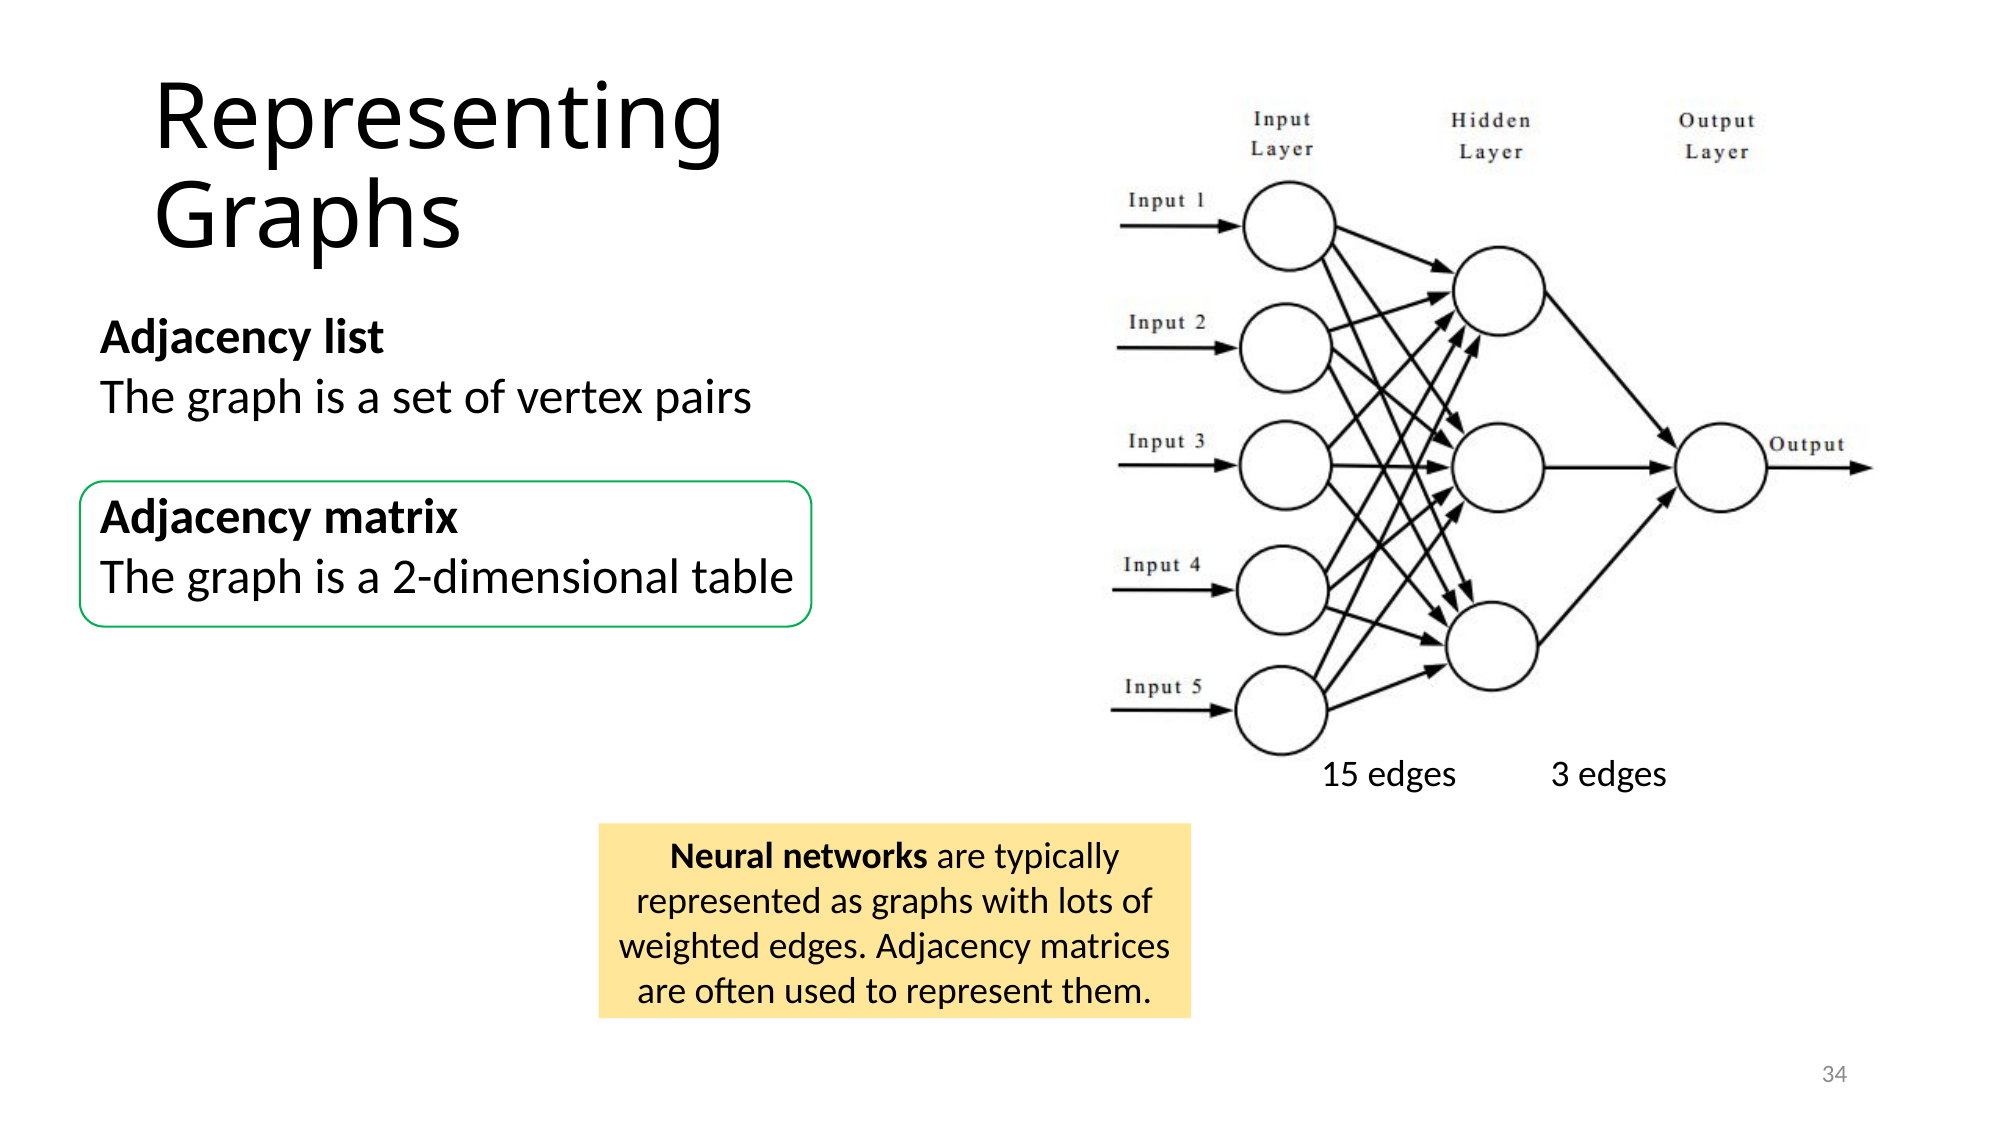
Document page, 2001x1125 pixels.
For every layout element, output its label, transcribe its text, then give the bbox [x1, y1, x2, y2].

text_box 15 edges [1306, 781, 1472, 802]
text_box 3 edges [1535, 781, 1683, 802]
slide_number 34 [1412, 1042, 1863, 1103]
picture [1064, 49, 1908, 781]
text_box [78, 480, 813, 628]
text_box Adjacency list The graph is a set of vertex pairs Adjacency matrix The graph is a 2-dimensional table [85, 296, 810, 492]
title Representing Graphs [137, 59, 952, 278]
text_box Neural networks are typically represented as graphs with lots of weighted edges. Adjacency matrices are often used to represent them. [598, 823, 1192, 1019]
